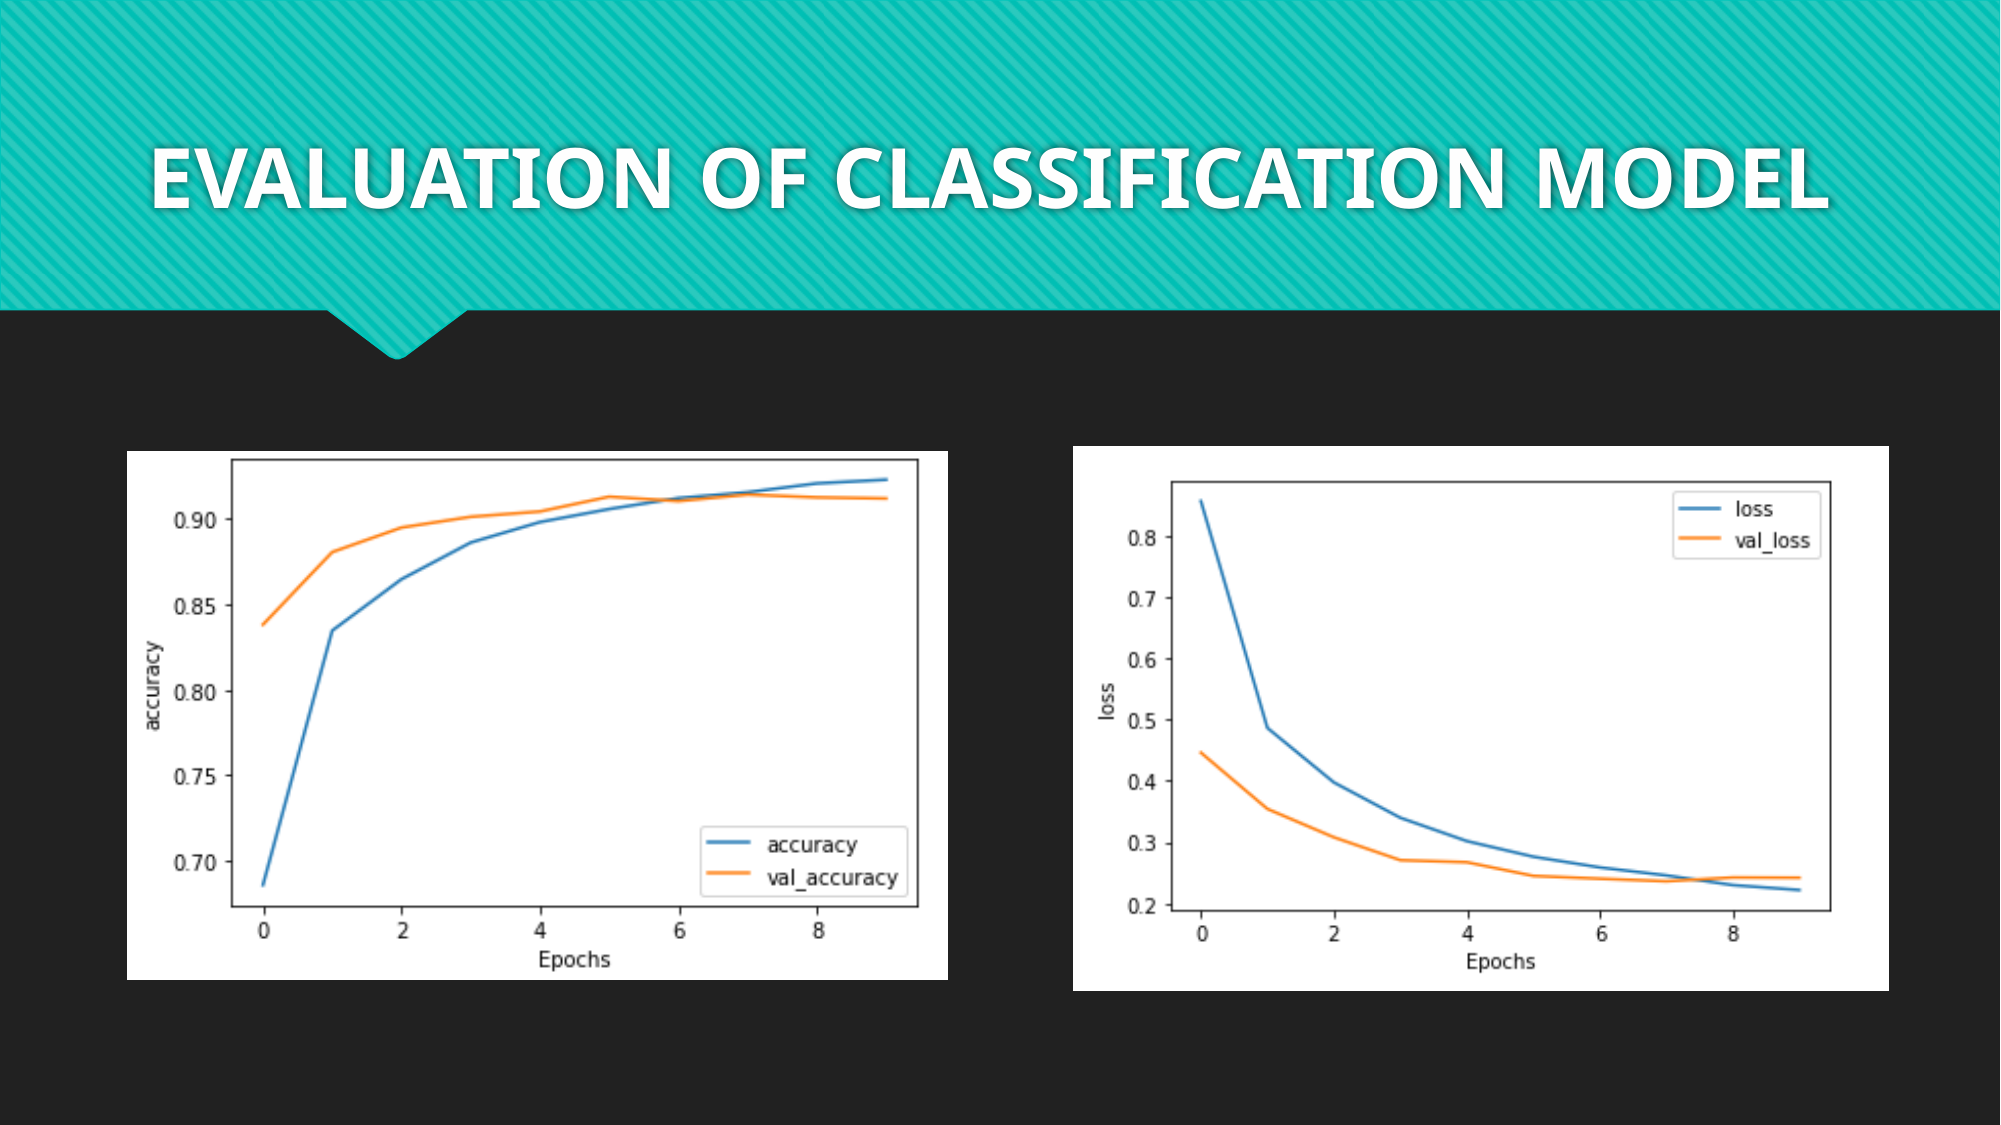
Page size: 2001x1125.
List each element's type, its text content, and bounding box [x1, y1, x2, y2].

title EVALUATION OF CLASSIFICATION MODEL [132, 73, 1868, 233]
picture [127, 451, 948, 980]
picture [1073, 445, 1889, 991]
